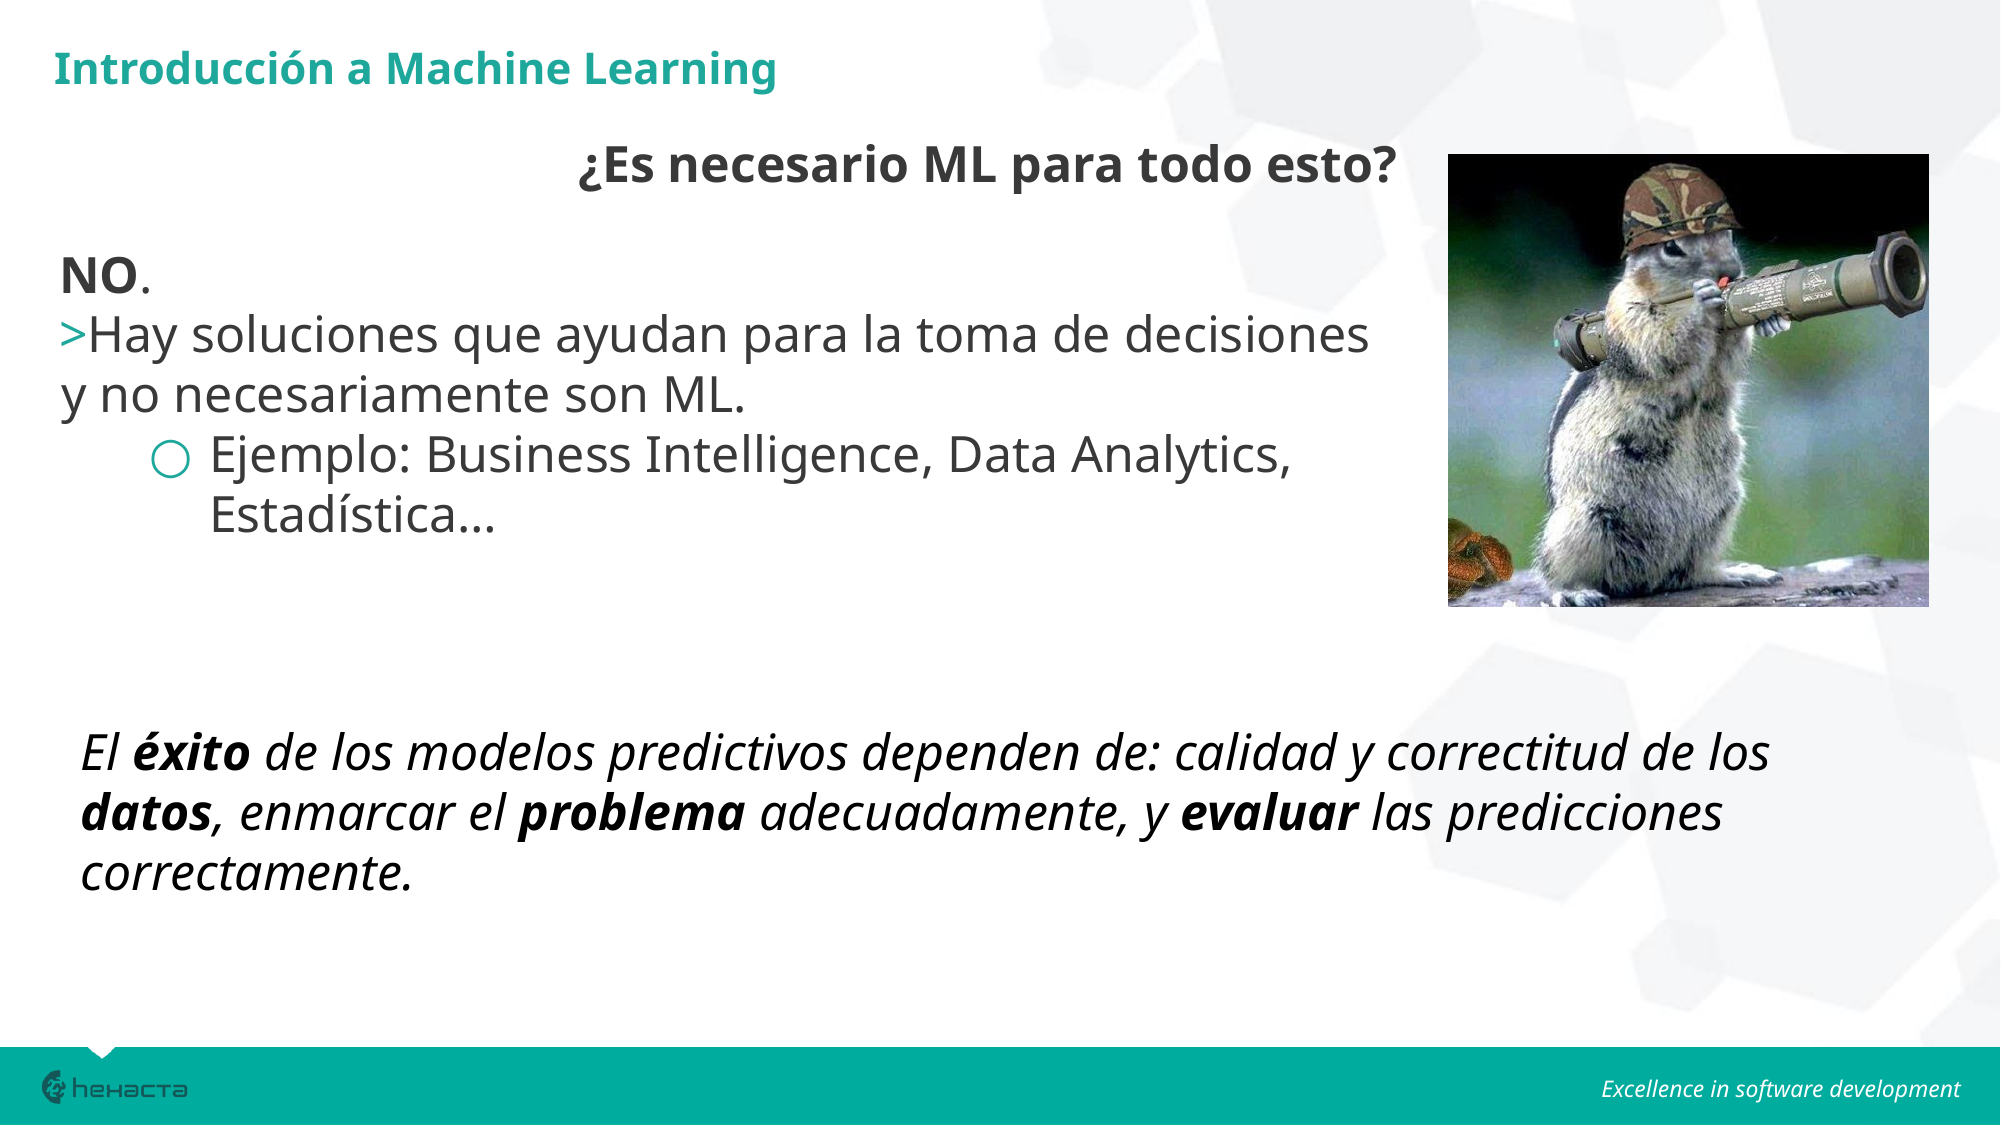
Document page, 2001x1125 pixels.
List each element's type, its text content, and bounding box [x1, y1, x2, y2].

list Introducción a Machine Learning [39, 43, 1961, 122]
text_box NO. Hay soluciones que ayudan para la toma de decisiones y no necesariamente son ML. Ejemplo: Business Intelligence, Data Analytics, Estadística… [39, 234, 1413, 688]
list ¿Es necesario ML para todo esto? [39, 137, 1413, 234]
picture [0, 0, 2001, 1125]
text_box El éxito de los modelos predictivos dependen de: calidad y correctitud de los datos, enmarcar el problema adecuadamente, y evaluar las predicciones correctamente. [60, 700, 1898, 1002]
